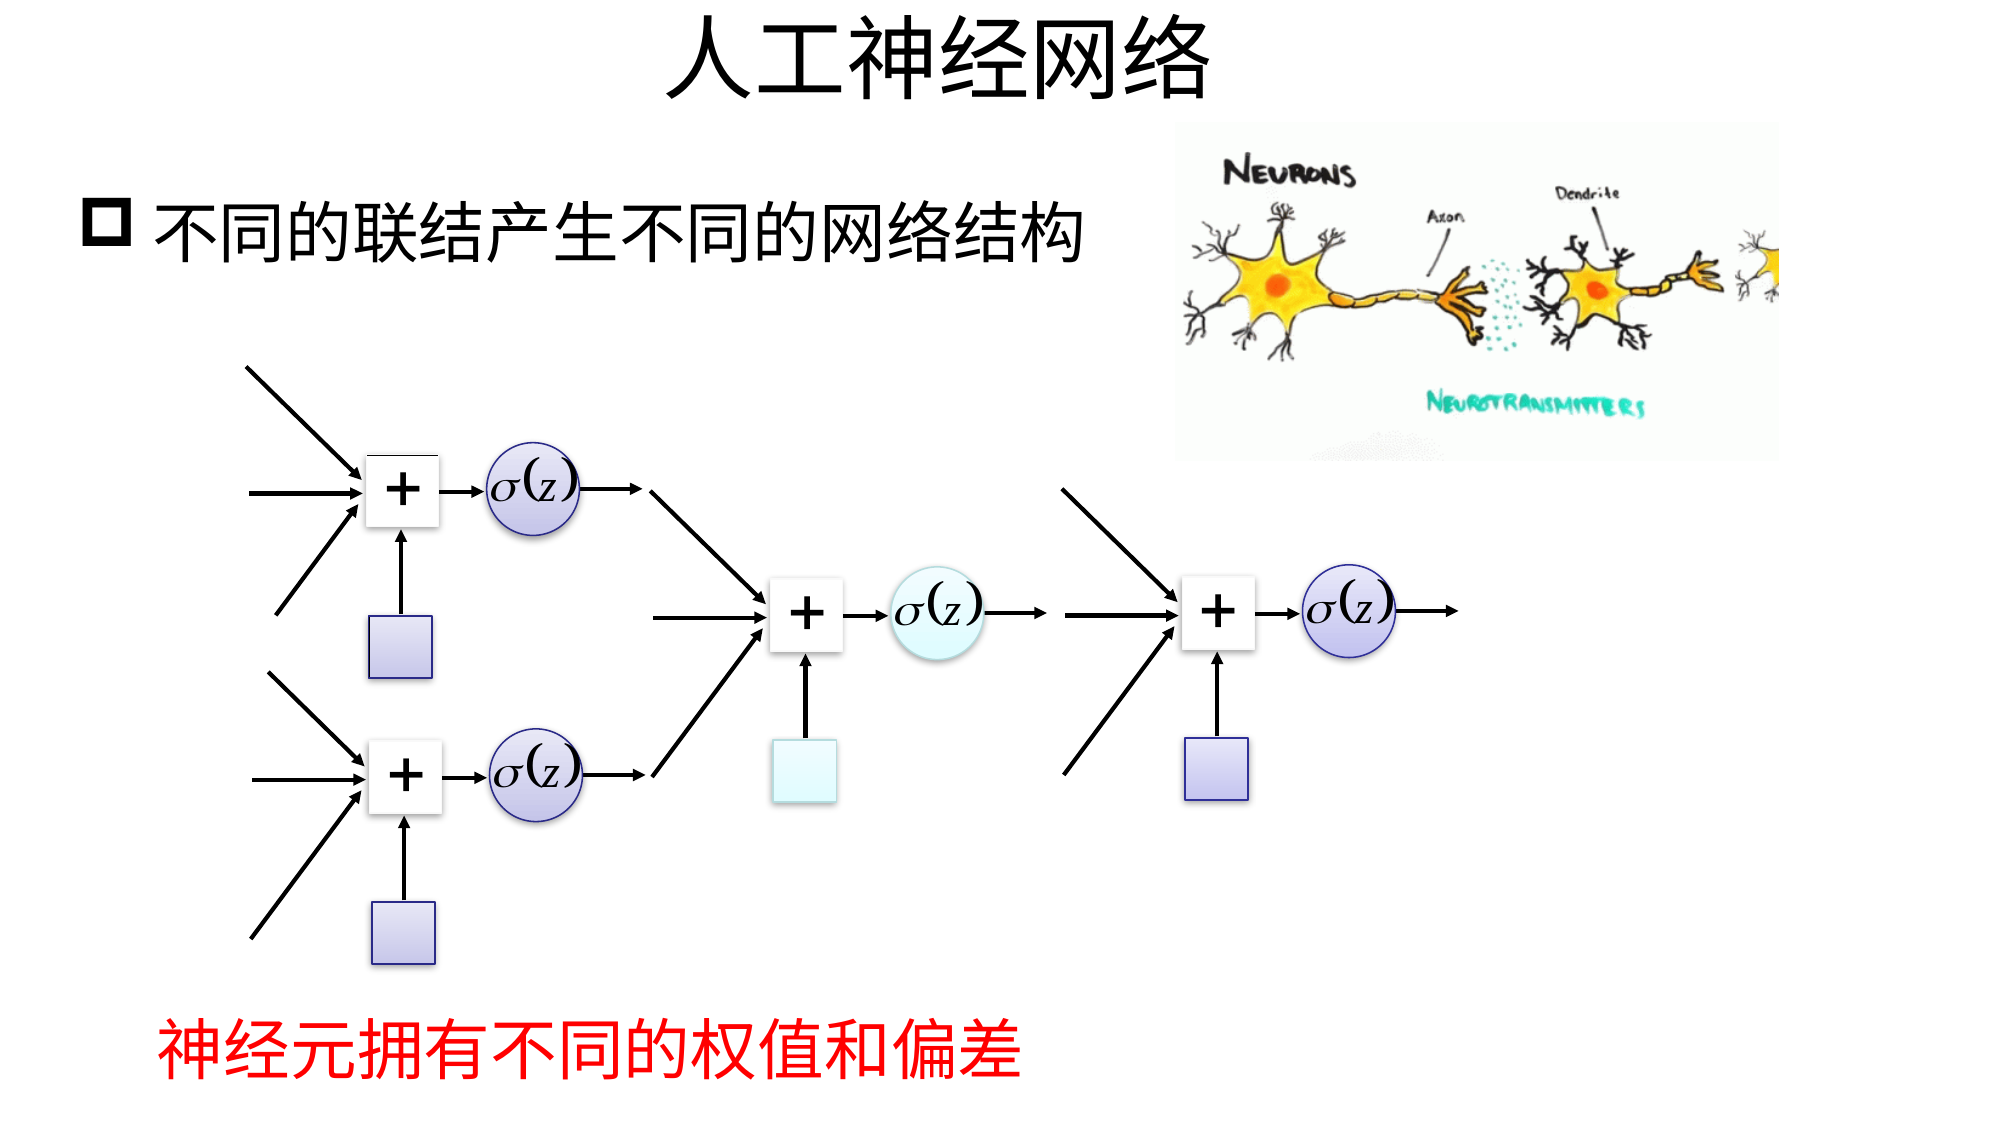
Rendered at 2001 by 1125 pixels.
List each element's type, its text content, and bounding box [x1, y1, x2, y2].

text_box 人工神经网络 [648, 0, 1229, 119]
picture [1174, 122, 1779, 461]
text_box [245, 366, 643, 676]
text_box 不同的联结产生不同的网络结构 [62, 183, 1144, 278]
text_box 神经元拥有不同的权值和偏差 [142, 1000, 1057, 1095]
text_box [250, 671, 646, 965]
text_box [1061, 488, 1459, 801]
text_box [649, 490, 1048, 803]
